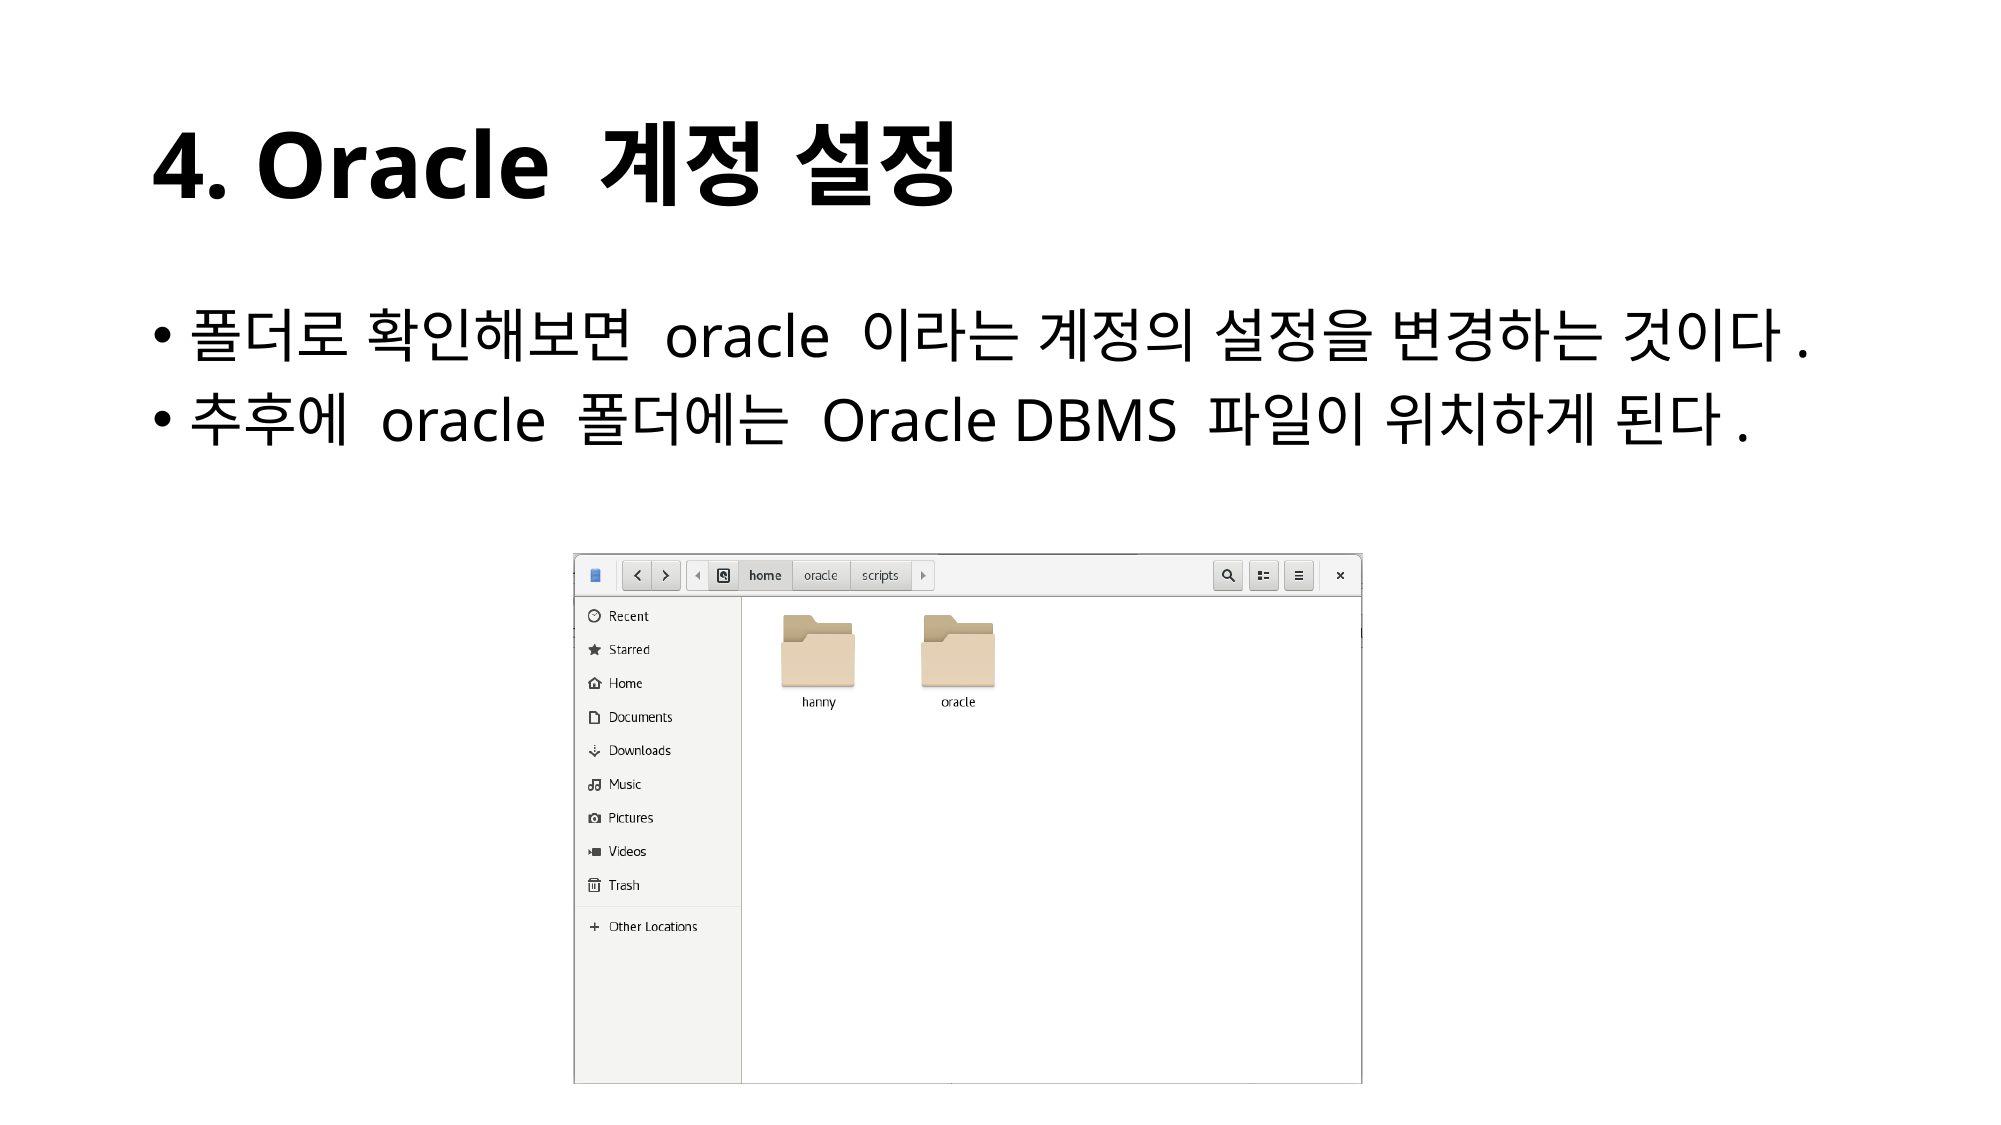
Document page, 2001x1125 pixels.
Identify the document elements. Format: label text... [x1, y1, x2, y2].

title 4. Oracle 계정 설정 [137, 59, 1863, 278]
picture [573, 553, 1363, 1084]
list 폴더로 확인해보면 oracle 이라는 계정의 설정을 변경하는 것이다. 추후에 oracle 폴더에는 Oracle DBMS 파일이 위치하게 된다. [137, 299, 1863, 1014]
